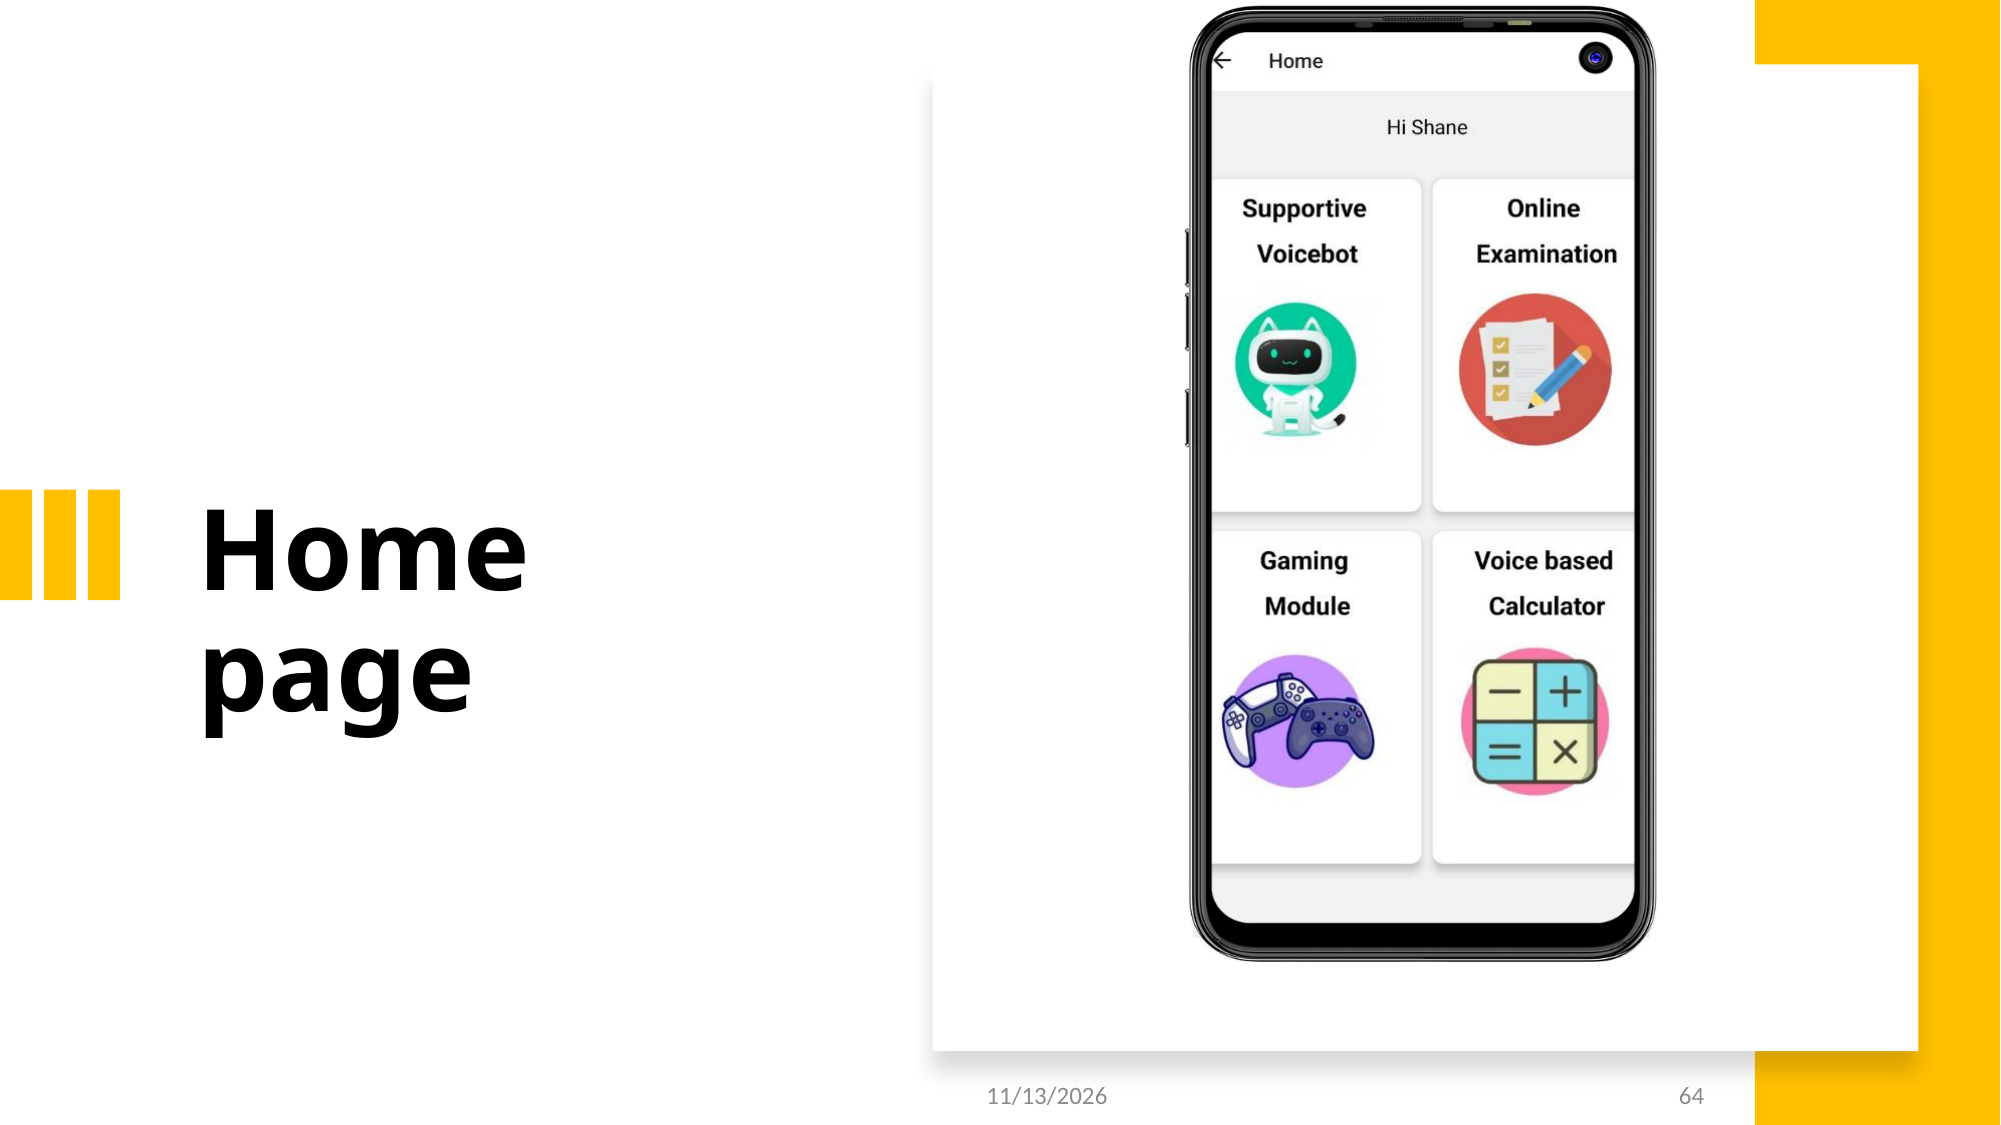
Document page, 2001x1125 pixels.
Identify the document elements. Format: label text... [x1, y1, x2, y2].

text_box [1754, 0, 2000, 1125]
text_box Home page [182, 485, 845, 878]
picture [1180, 1, 1663, 968]
text_box [932, 63, 1919, 1052]
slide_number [971, 1065, 1412, 1125]
slide_number 64 [1412, 1065, 1720, 1125]
text_box [0, 0, 1754, 1125]
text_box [0, 489, 120, 601]
